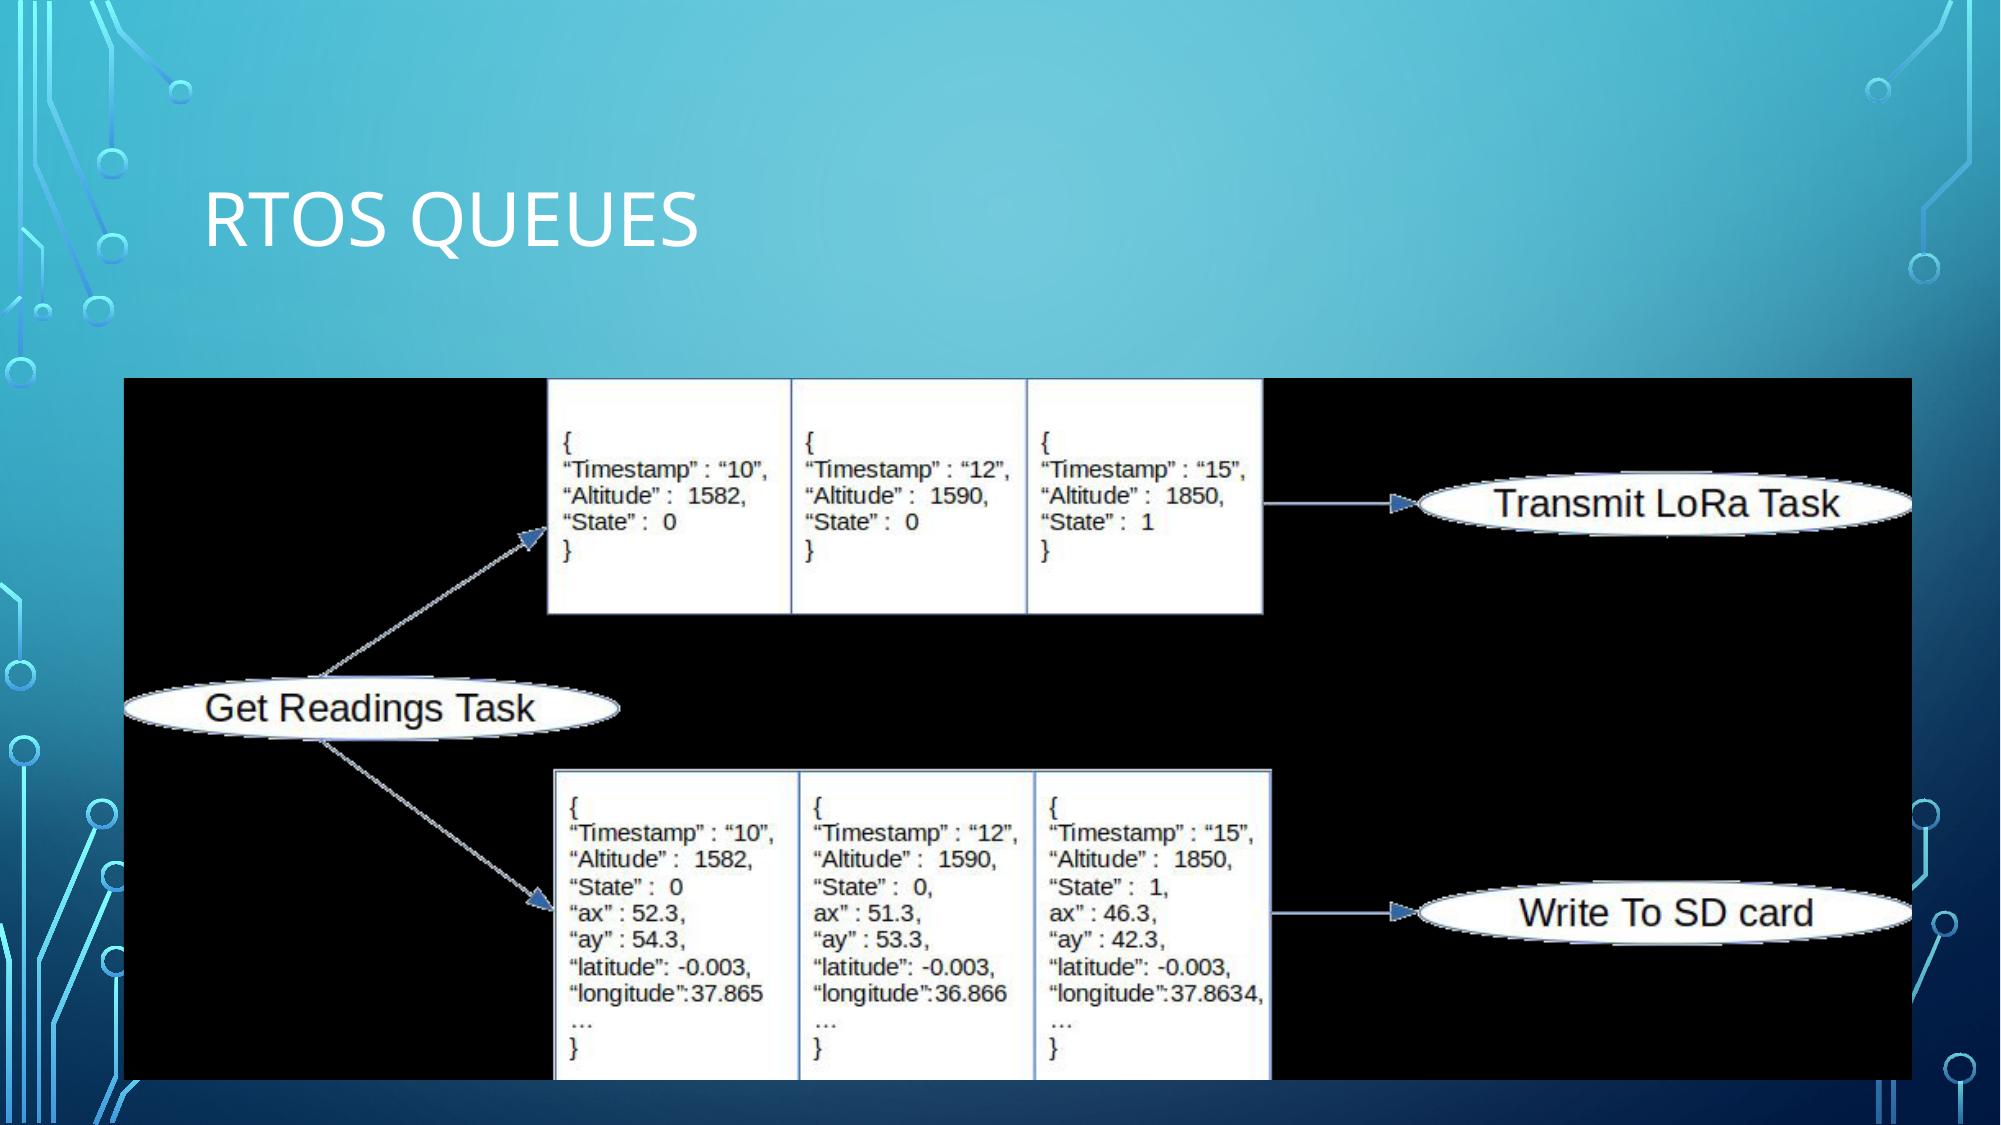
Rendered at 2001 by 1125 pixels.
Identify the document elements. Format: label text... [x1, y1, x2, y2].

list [123, 378, 1912, 1081]
title RTOS Queues [187, 101, 1813, 344]
